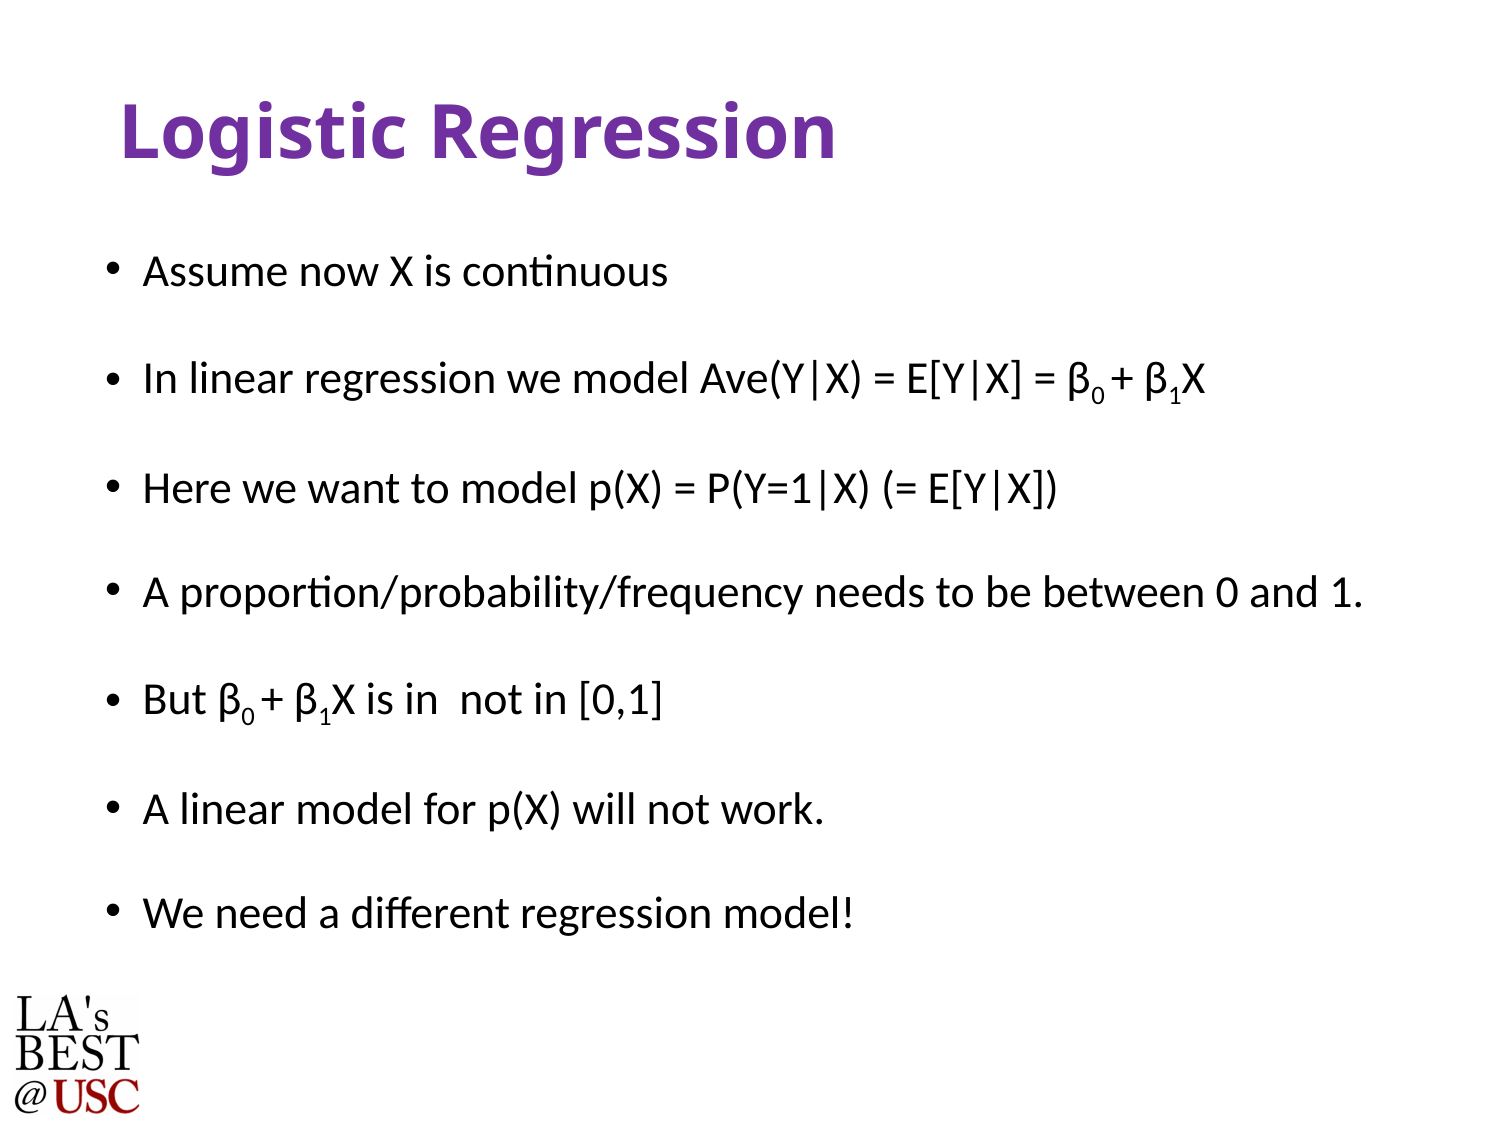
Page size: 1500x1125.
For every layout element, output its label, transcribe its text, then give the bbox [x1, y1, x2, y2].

picture [14, 994, 140, 1115]
title Logistic Regression [103, 25, 1397, 243]
